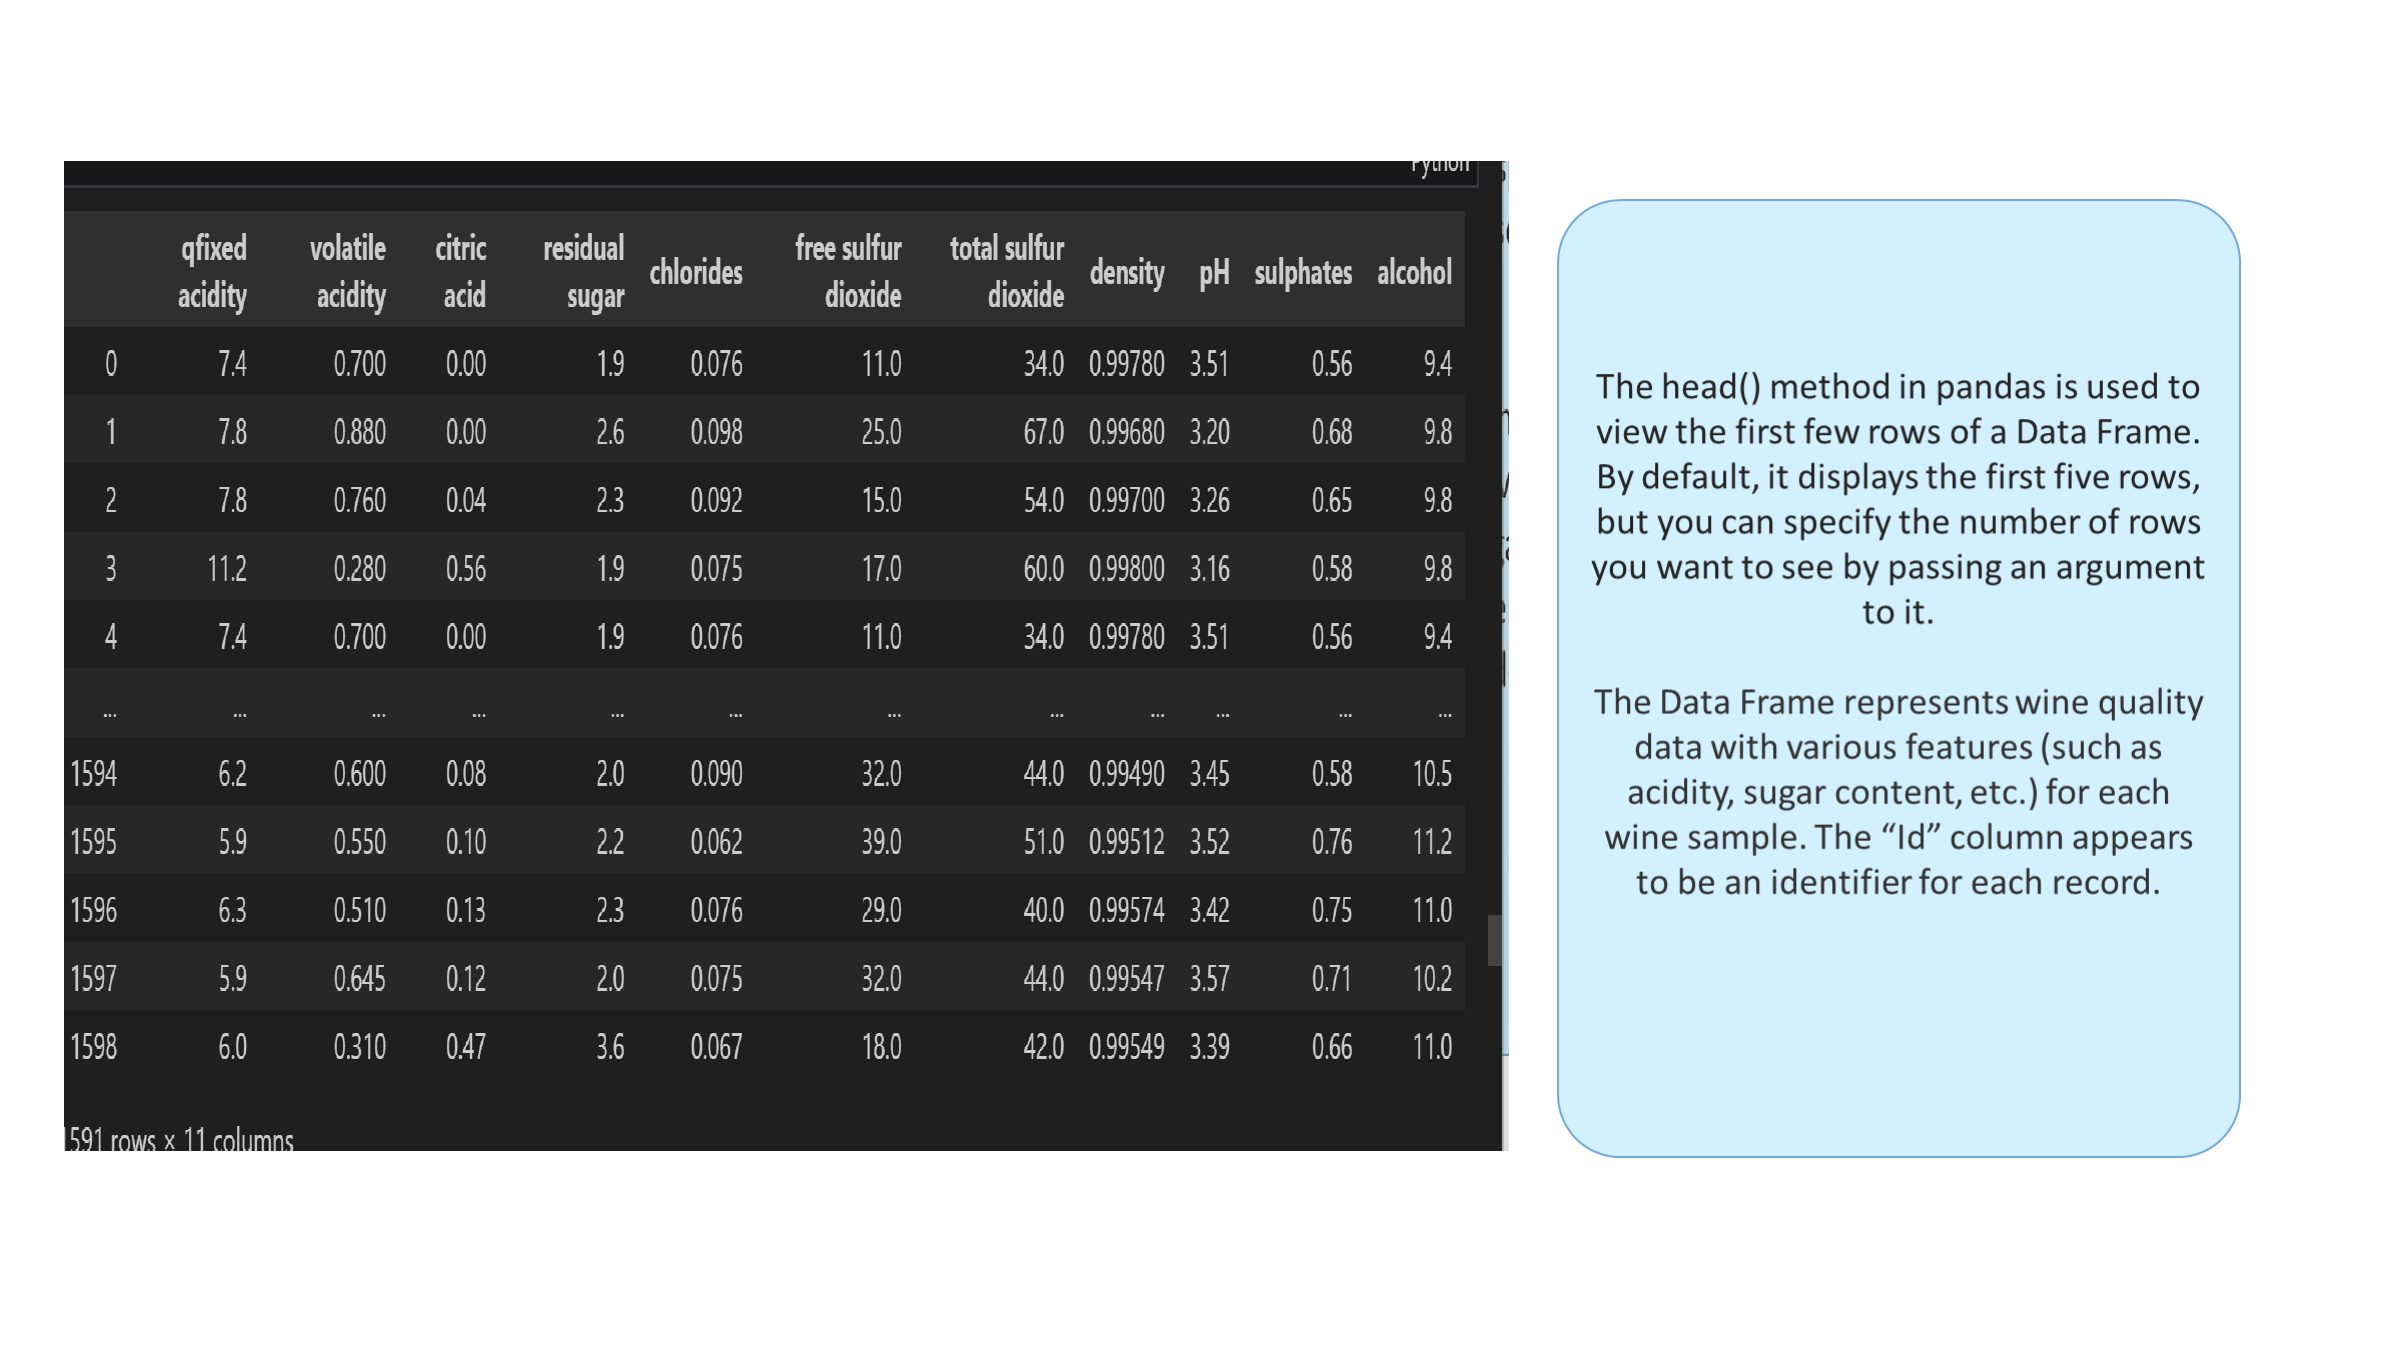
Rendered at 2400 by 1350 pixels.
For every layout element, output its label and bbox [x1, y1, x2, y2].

picture [1556, 199, 2241, 1158]
picture [64, 161, 1509, 1151]
